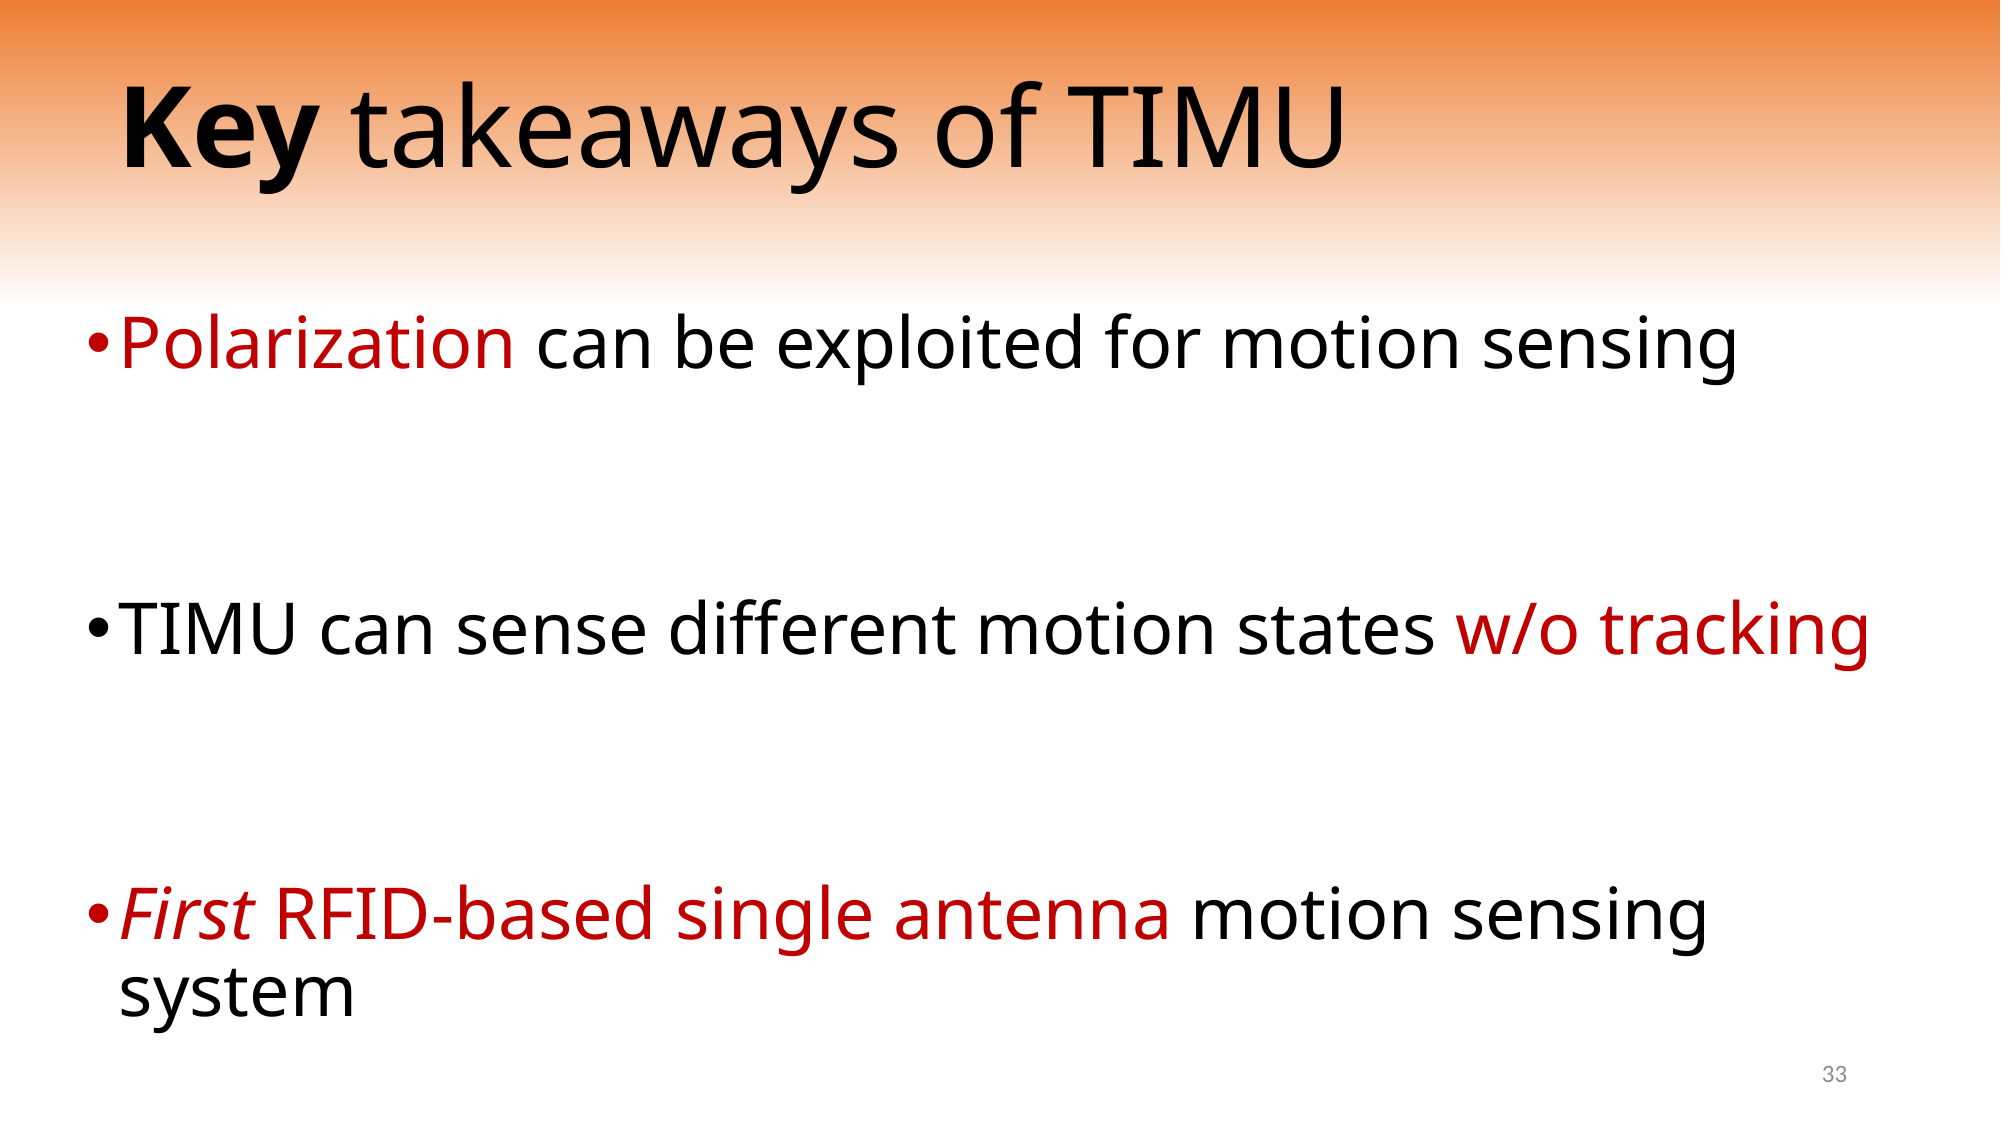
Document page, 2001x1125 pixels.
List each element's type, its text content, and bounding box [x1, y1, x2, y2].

list Polarization can be exploited for motion sensing TIMU can sense different motion states w/o tracking First RFID-based single antenna motion sensing system [71, 299, 1970, 1043]
title Key takeaways of TIMU [102, 22, 1828, 240]
slide_number 33 [1412, 1042, 1863, 1103]
